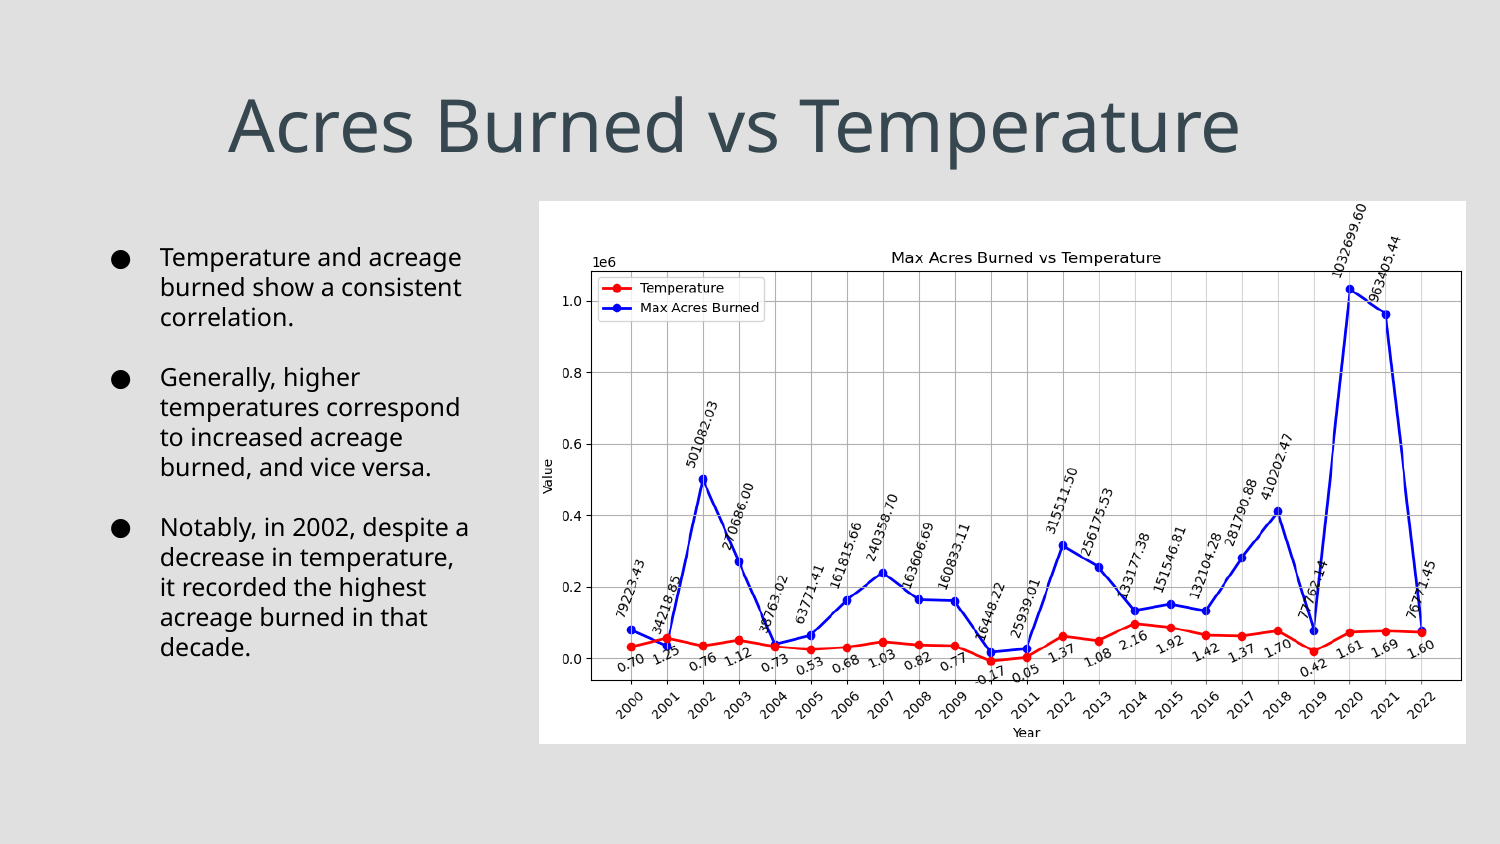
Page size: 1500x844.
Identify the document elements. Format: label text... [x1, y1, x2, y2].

title Acres Burned vs Temperature [81, 85, 1390, 162]
picture [538, 201, 1467, 744]
text_box Temperature and acreage burned show a consistent correlation. Generally, higher temperatures correspond to increased acreage burned, and vice versa. Notably, in 2002, despite a decrease in temperature, it recorded the highest acreage burned in that decade. [69, 226, 492, 719]
